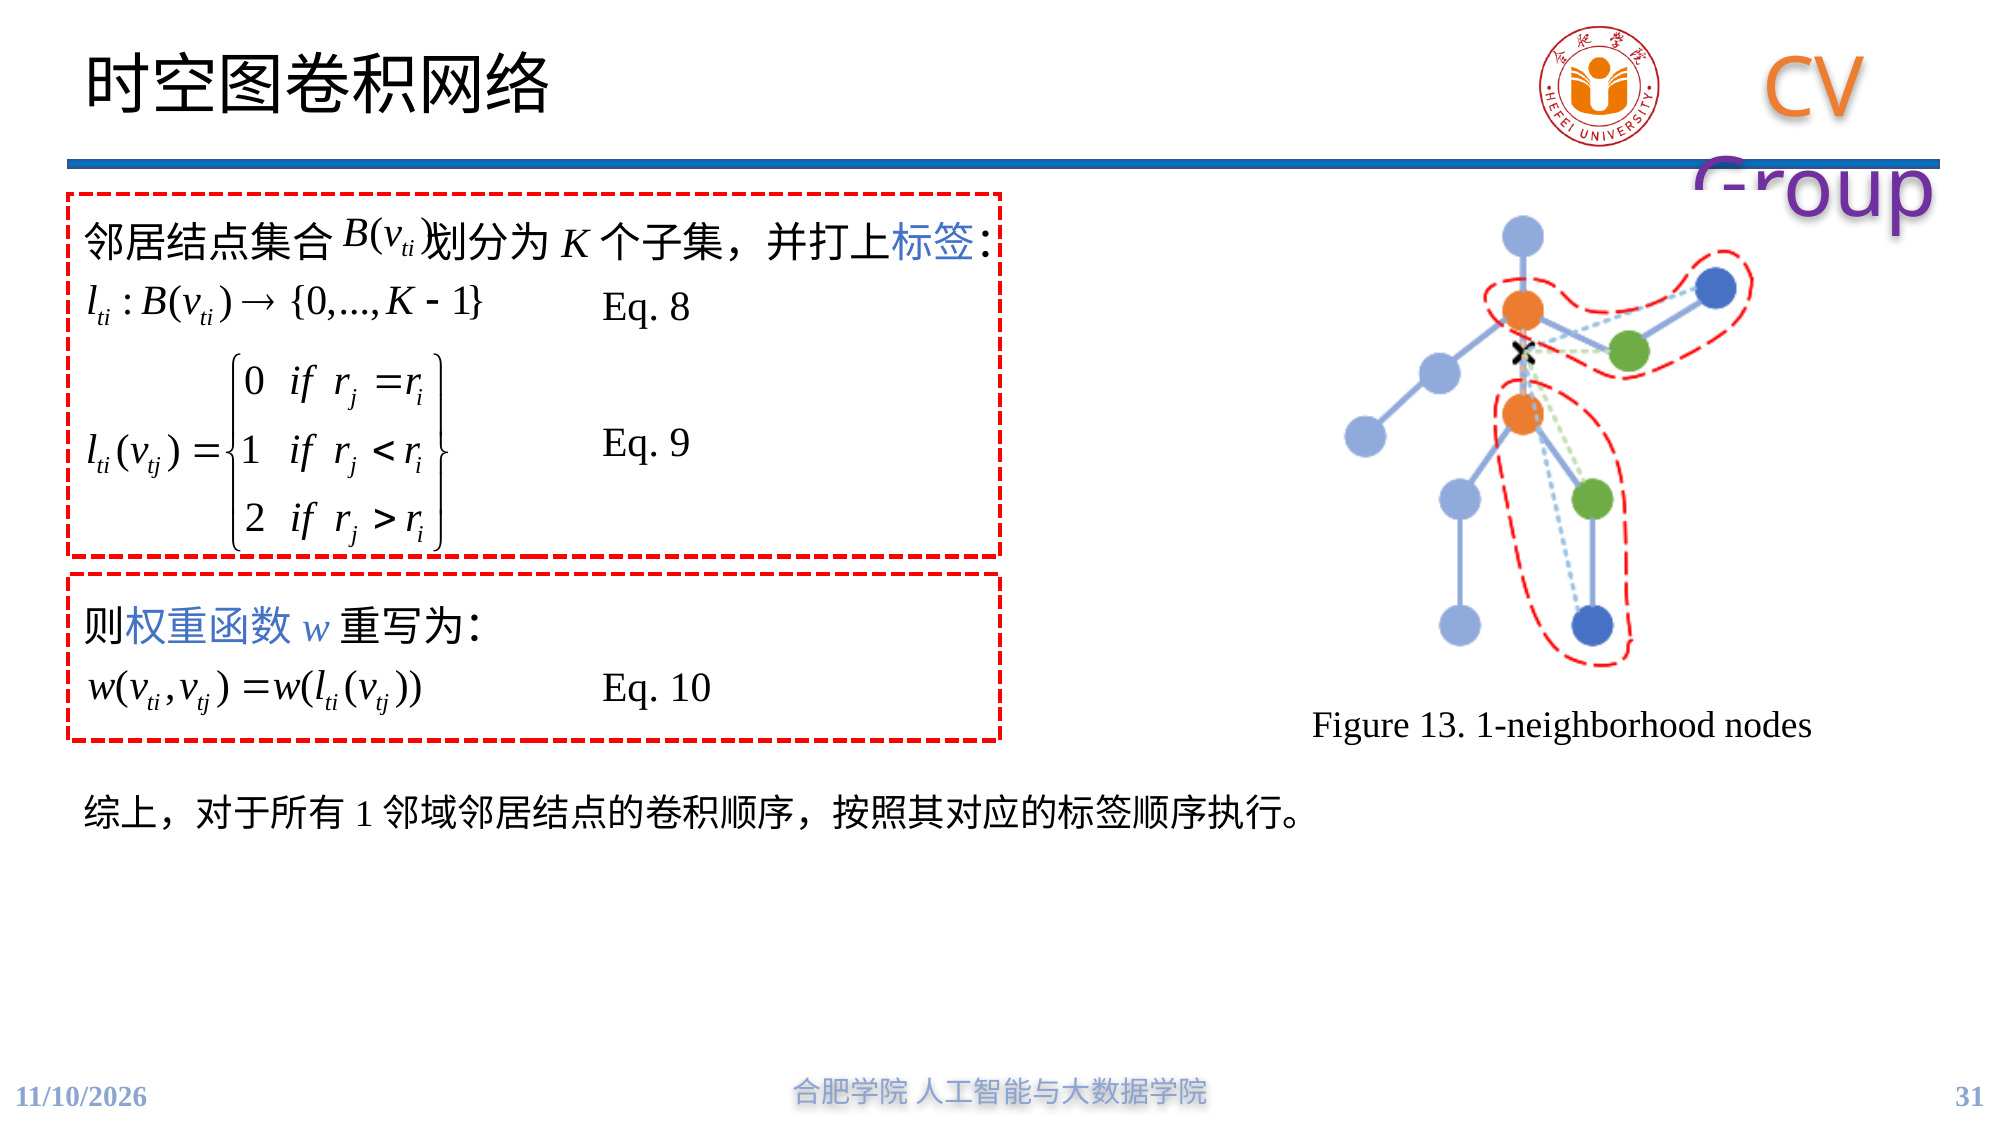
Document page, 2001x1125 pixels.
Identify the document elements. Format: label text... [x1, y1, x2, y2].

text_box Eq. 9 [587, 407, 738, 472]
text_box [83, 662, 428, 721]
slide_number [0, 1065, 450, 1125]
text_box Eq. 8 [587, 271, 738, 337]
list 邻居结点集合 划分为K个子集，并打上标签： 则权重函数w重写为： Figure 13. 1-neighborhood nodes 综上，对于所有1邻域邻居结点的卷积顺序，按照其对应的标签顺序执行。 [68, 183, 1940, 1014]
footer 合肥学院 人工智能与大数据学院 [662, 1065, 1338, 1125]
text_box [337, 208, 438, 263]
picture [1327, 190, 1773, 683]
title 时空图卷积网络 [69, 32, 903, 143]
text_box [83, 277, 486, 332]
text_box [83, 348, 455, 557]
text_box Eq. 10 [587, 651, 738, 717]
picture [1530, 19, 1668, 150]
slide_number 31 [1550, 1065, 2000, 1125]
